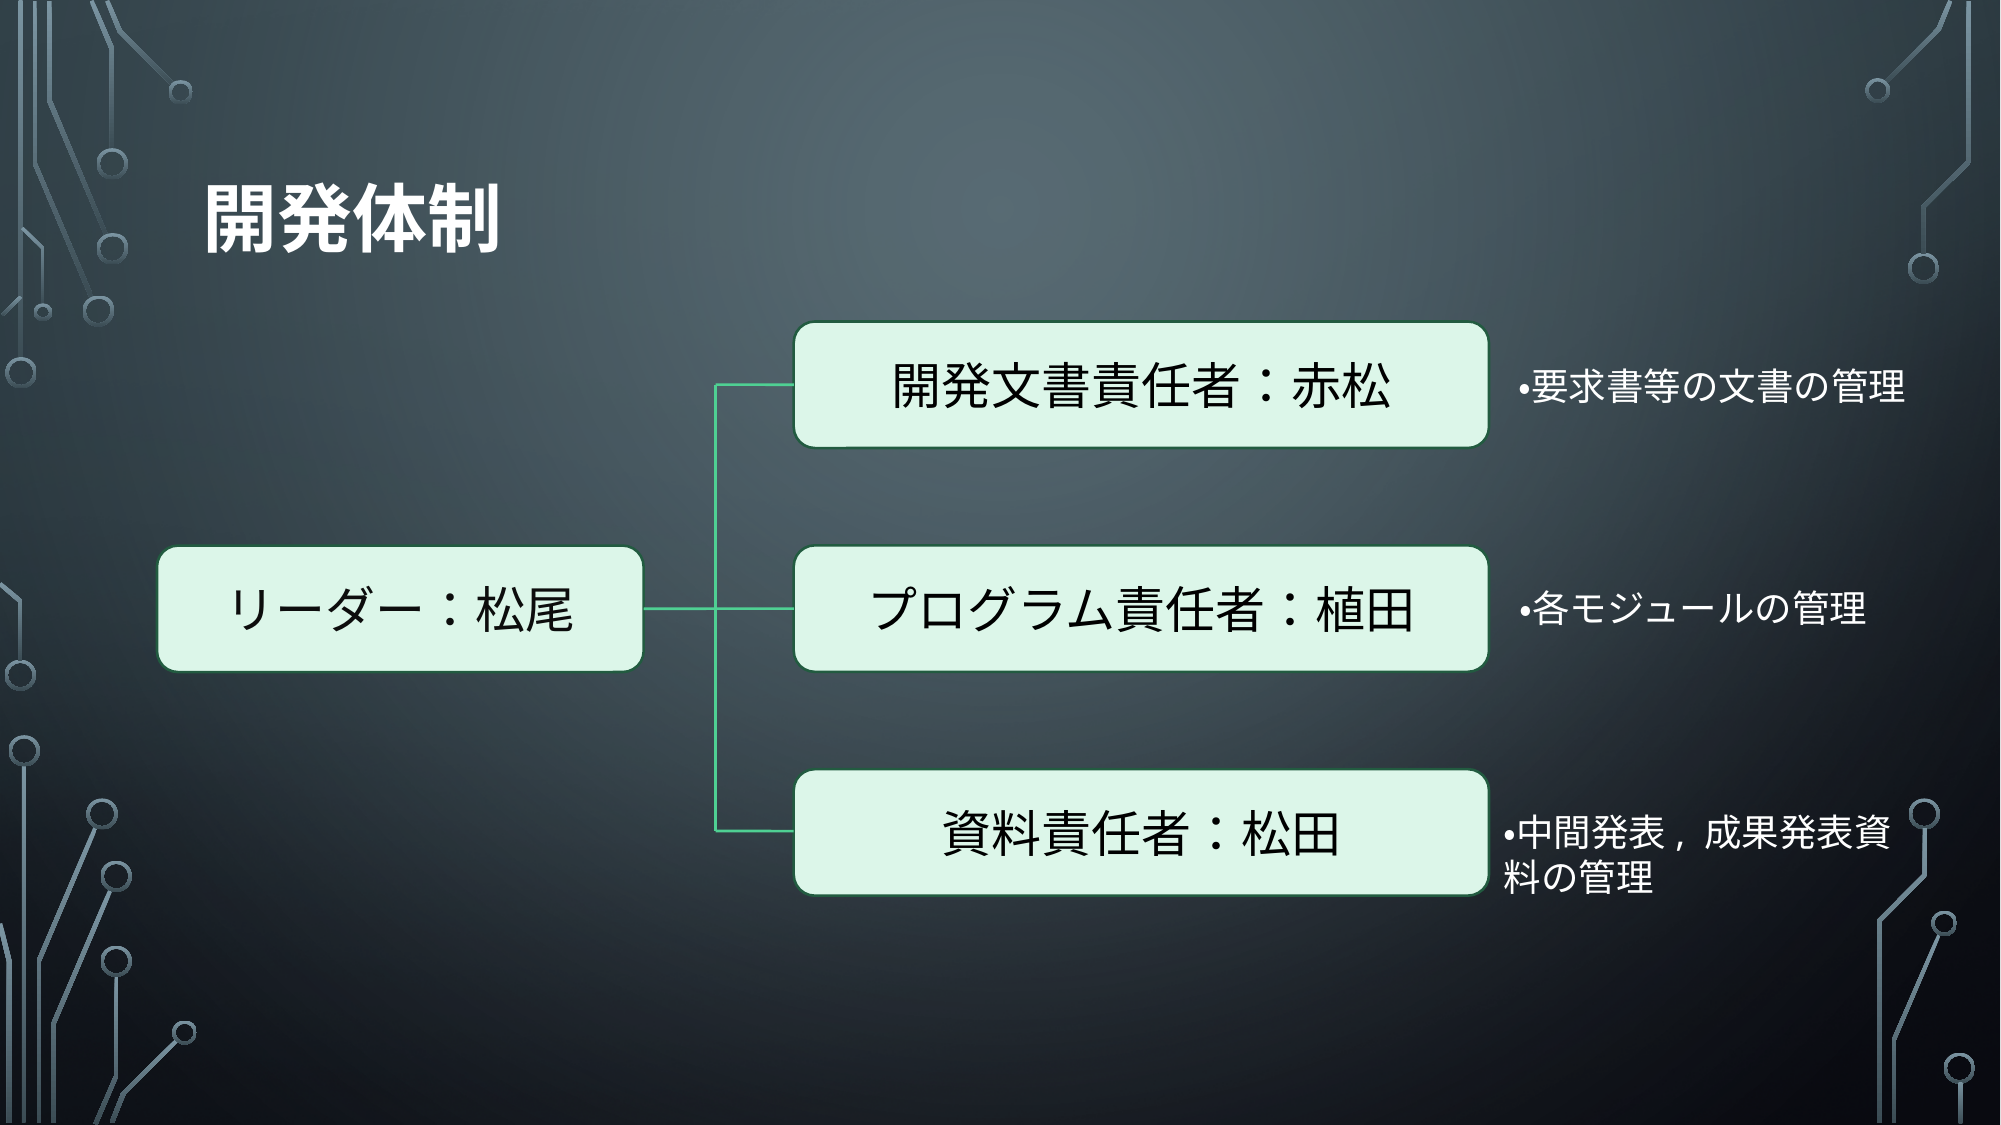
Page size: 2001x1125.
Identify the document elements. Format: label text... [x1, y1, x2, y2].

text_box リーダー：松尾 [155, 544, 645, 674]
text_box ・中間発表, 成果発表資料の管理 [1489, 801, 1936, 907]
text_box プログラム責任者：植田 [792, 544, 1491, 674]
text_box 資料責任者：松田 [792, 767, 1491, 897]
text_box 開発文書責任者：赤松 [792, 320, 1491, 450]
title 開発体制 [187, 101, 1813, 344]
text_box ・要求書等の文書の管理 [1503, 355, 1922, 416]
text_box ・各モジュールの管理 [1504, 577, 1883, 638]
